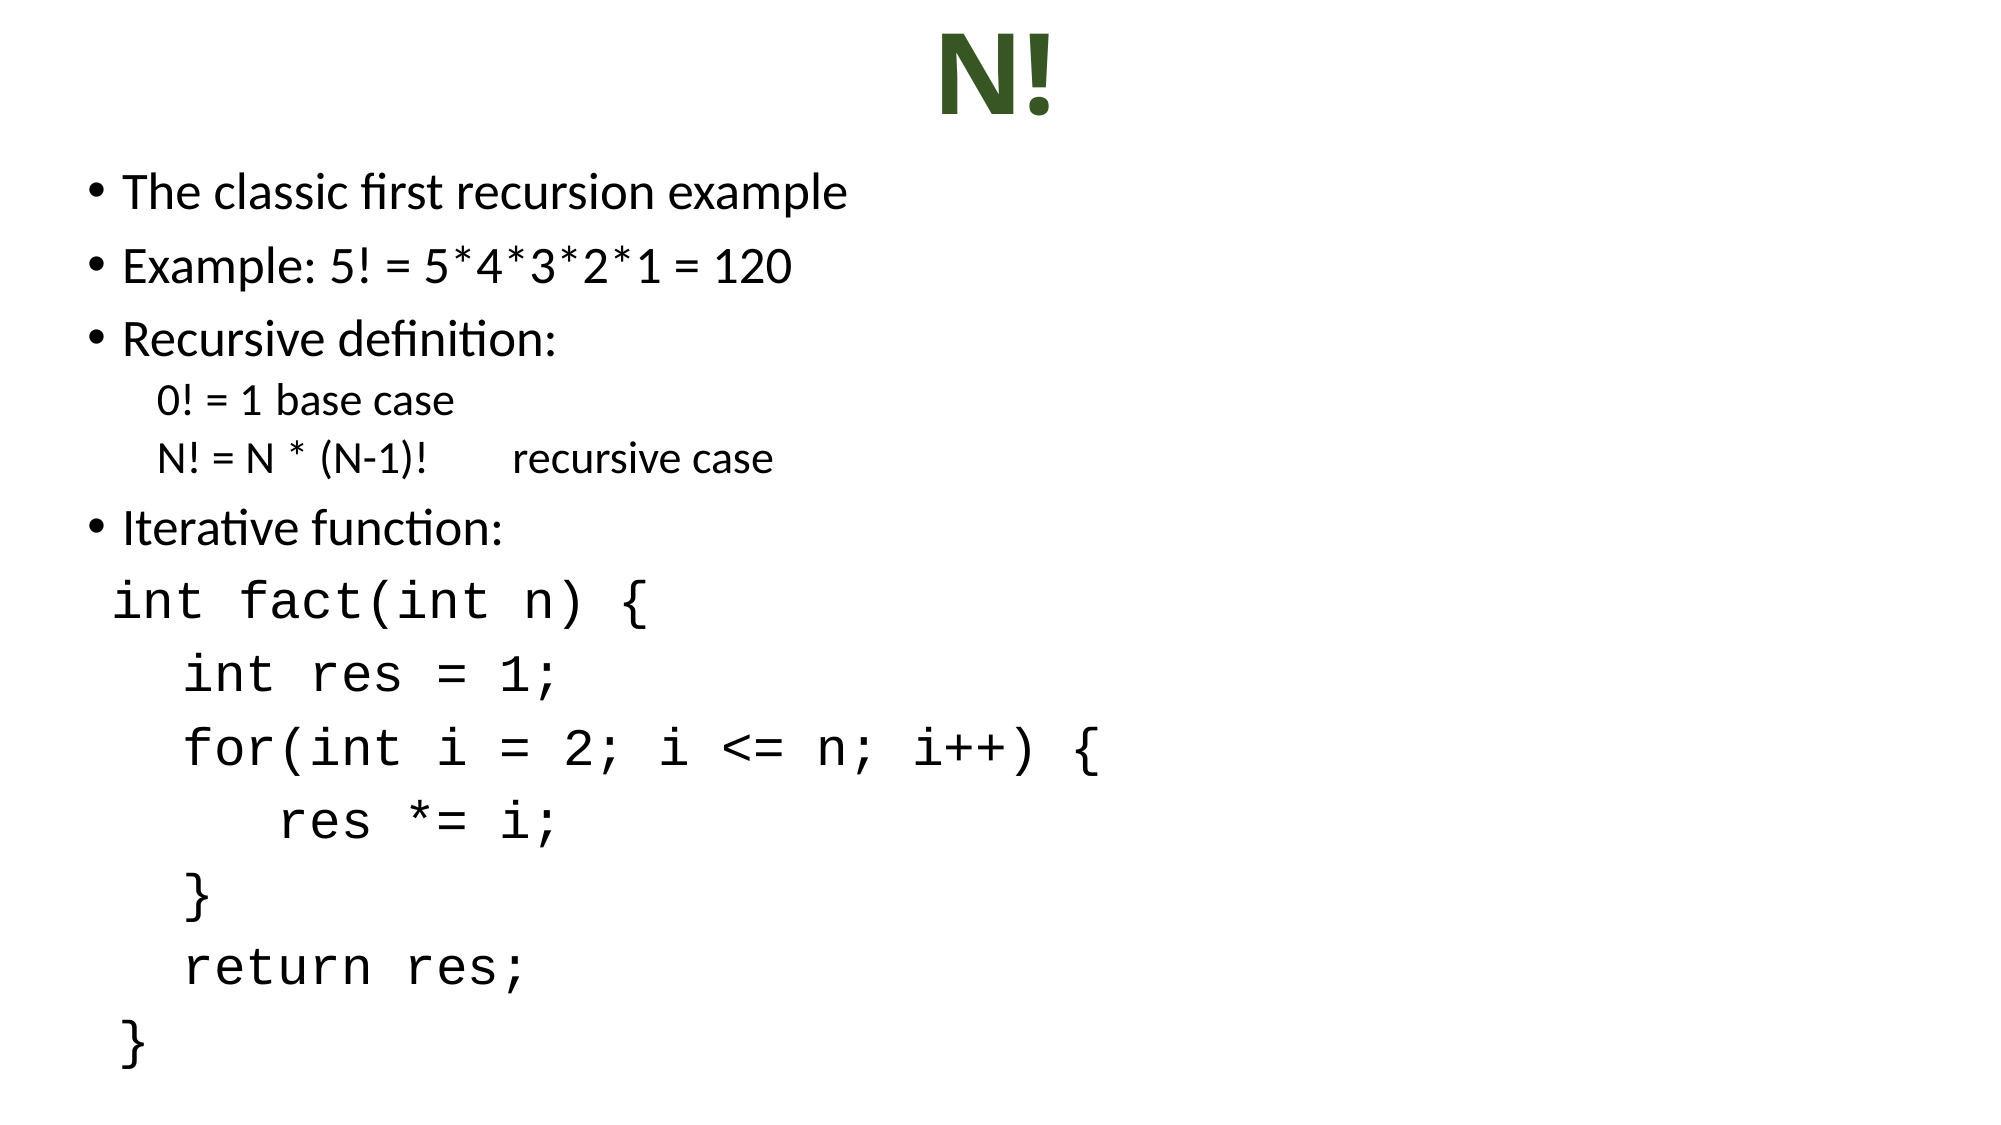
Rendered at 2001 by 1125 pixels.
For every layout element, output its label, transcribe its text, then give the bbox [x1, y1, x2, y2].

title N! [131, 0, 1857, 156]
list The classic first recursion example Example: 5! = 5*4*3*2*1 = 120 Recursive definition: 0! = 1 base case N! = N * (N-1)! recursive case Iterative function: int fact(int n) { int res = 1; for(int i = 2; i <= n; i++) { res *= i; } return res; } [72, 156, 1917, 1081]
